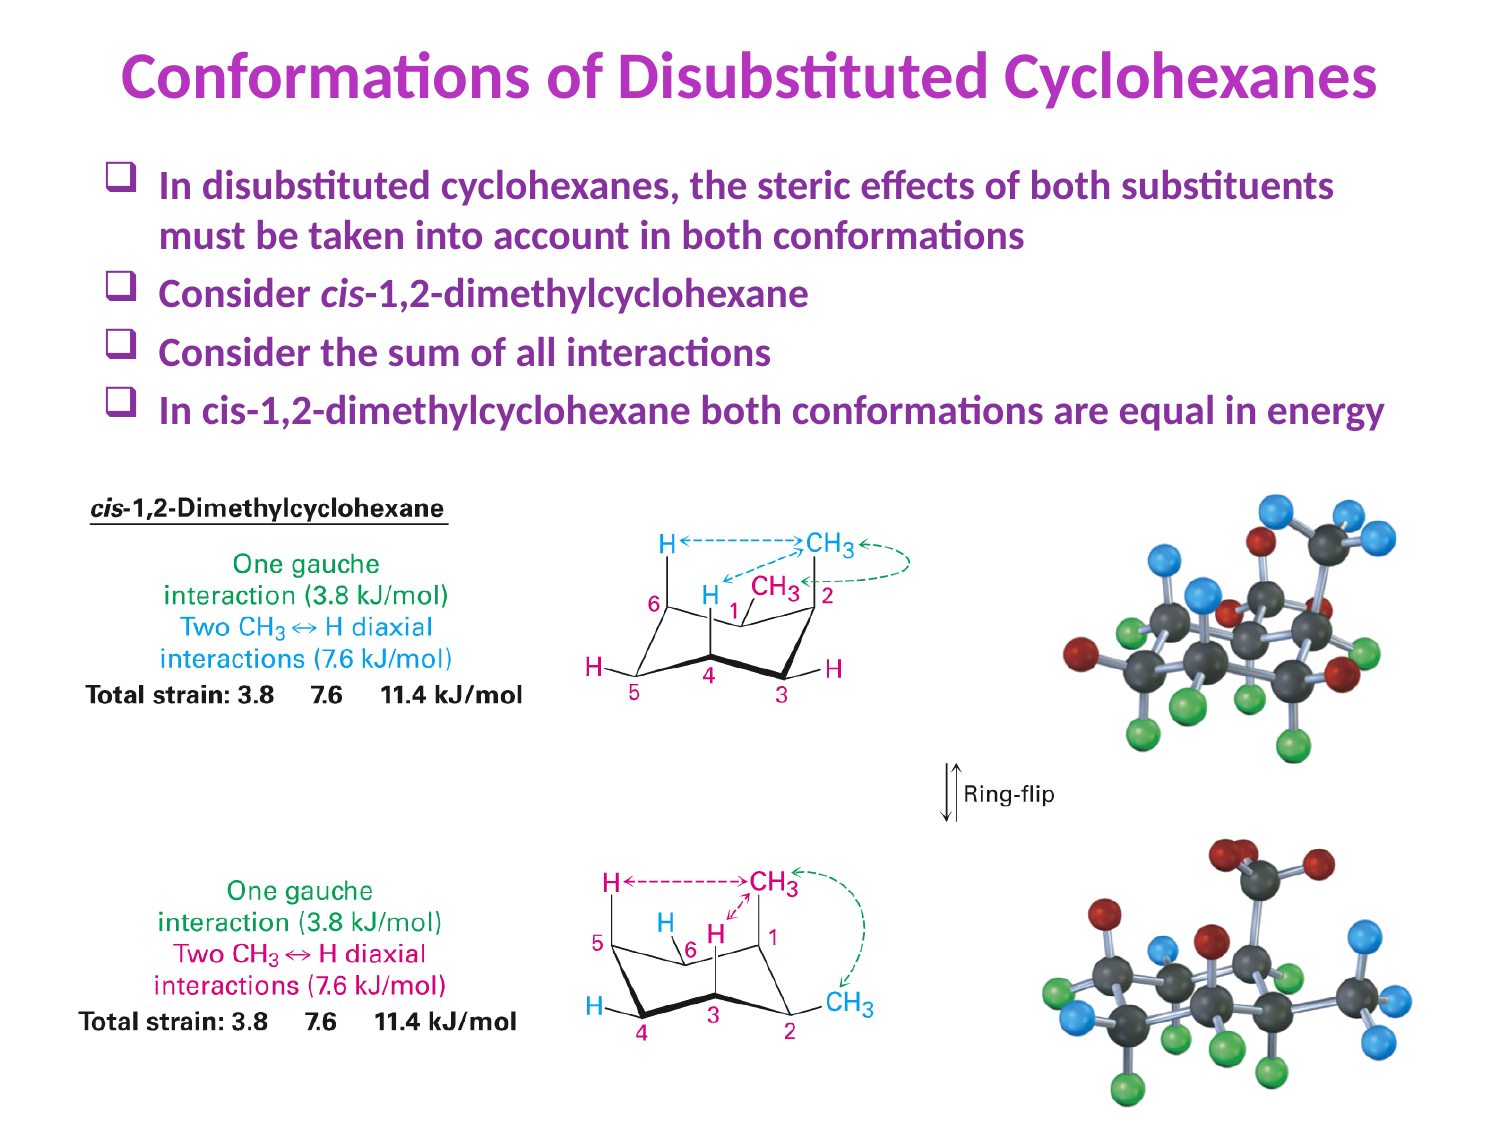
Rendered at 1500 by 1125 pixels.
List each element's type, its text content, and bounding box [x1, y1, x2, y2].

picture [78, 487, 1422, 1117]
text_box In disubstituted cyclohexanes, the steric effects of both substituents must be taken into account in both conformations Consider cis-1,2-dimethylcyclohexane Consider the sum of all interactions In cis-1,2-dimethylcyclohexane both conformations are equal in energy [87, 149, 1413, 463]
text_box Conformations of Disubstituted Cyclohexanes [21, 24, 1479, 120]
